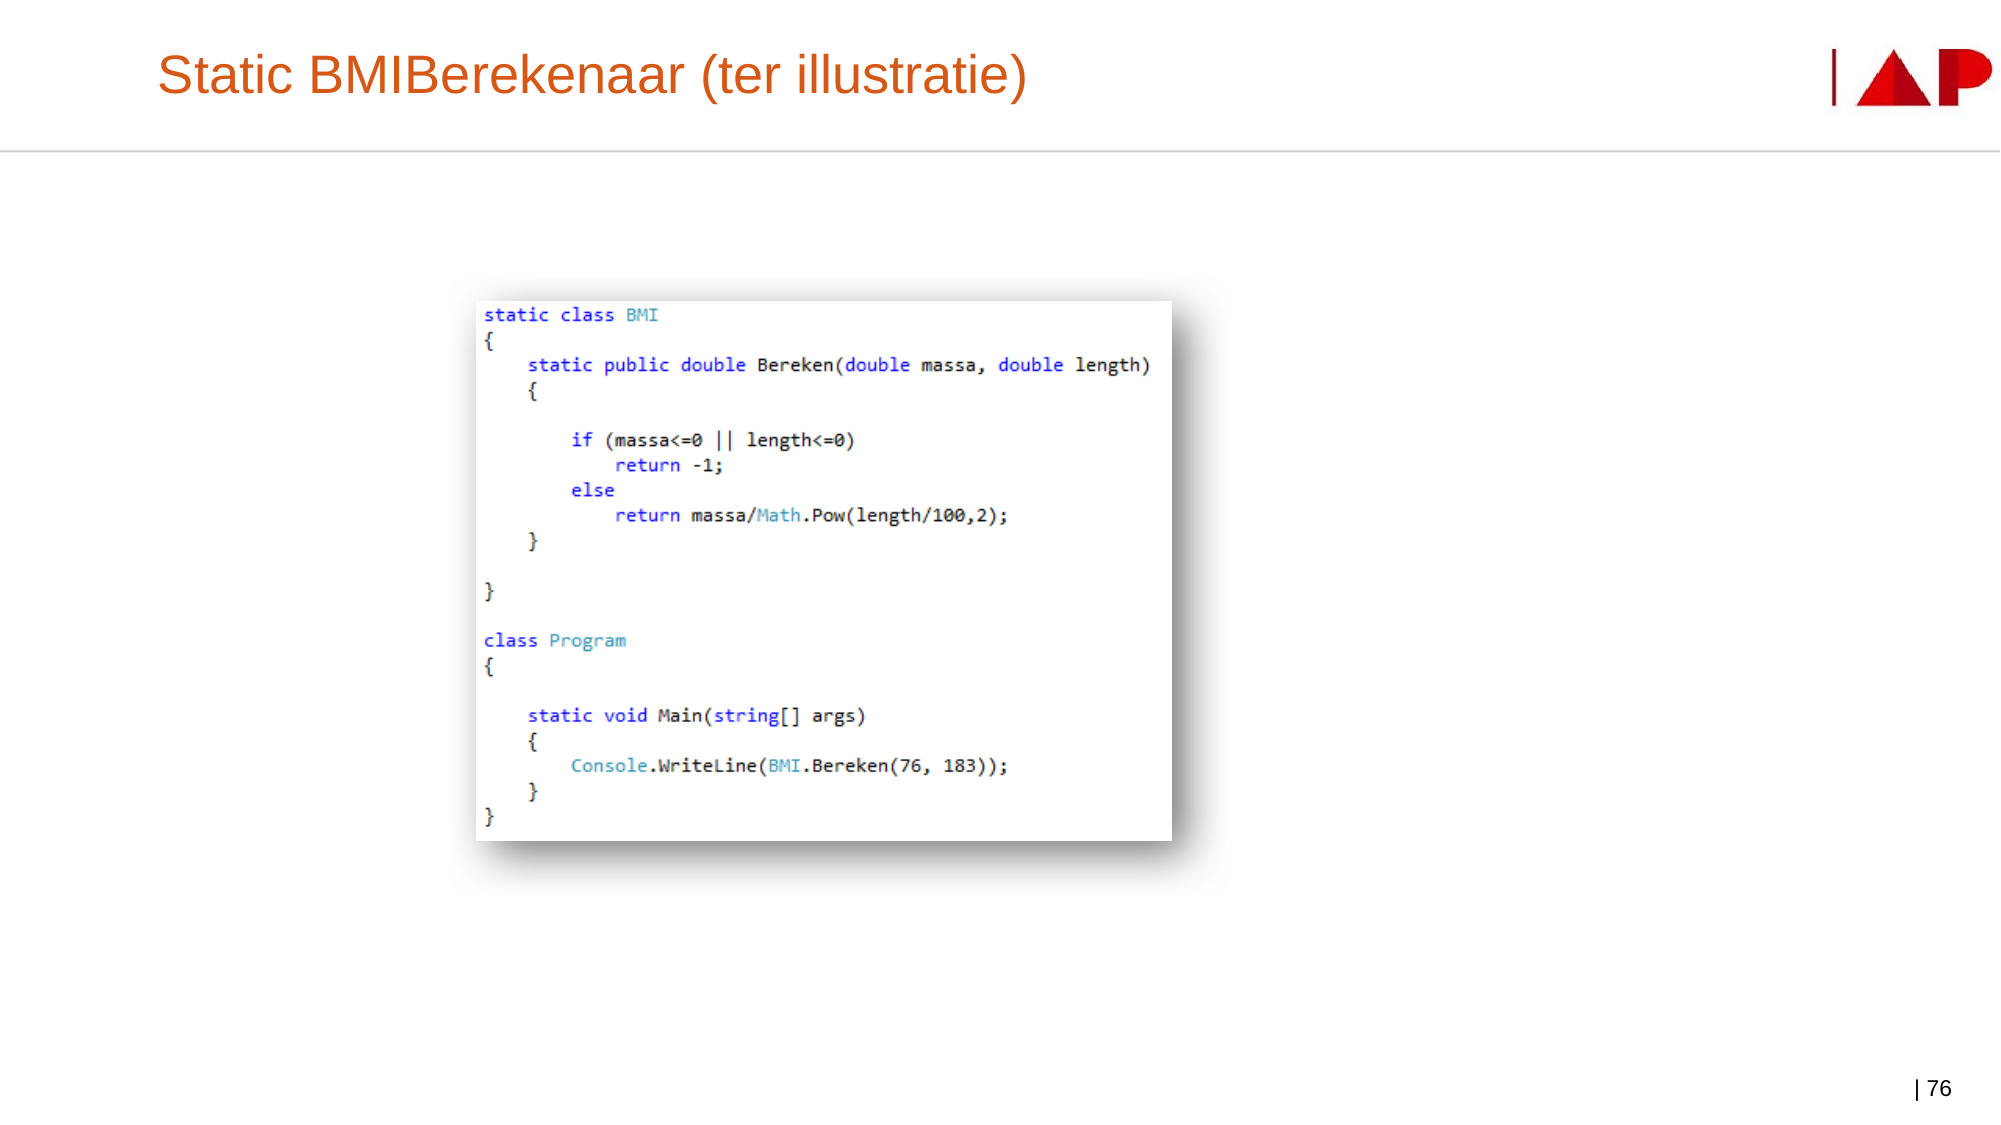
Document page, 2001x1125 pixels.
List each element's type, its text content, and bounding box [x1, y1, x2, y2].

picture [475, 300, 1172, 841]
title Static BMIBerekenaar (ter illustratie) [157, 0, 1843, 152]
slide_number | 76 [1425, 1061, 1953, 1113]
picture [1843, 10, 2000, 142]
